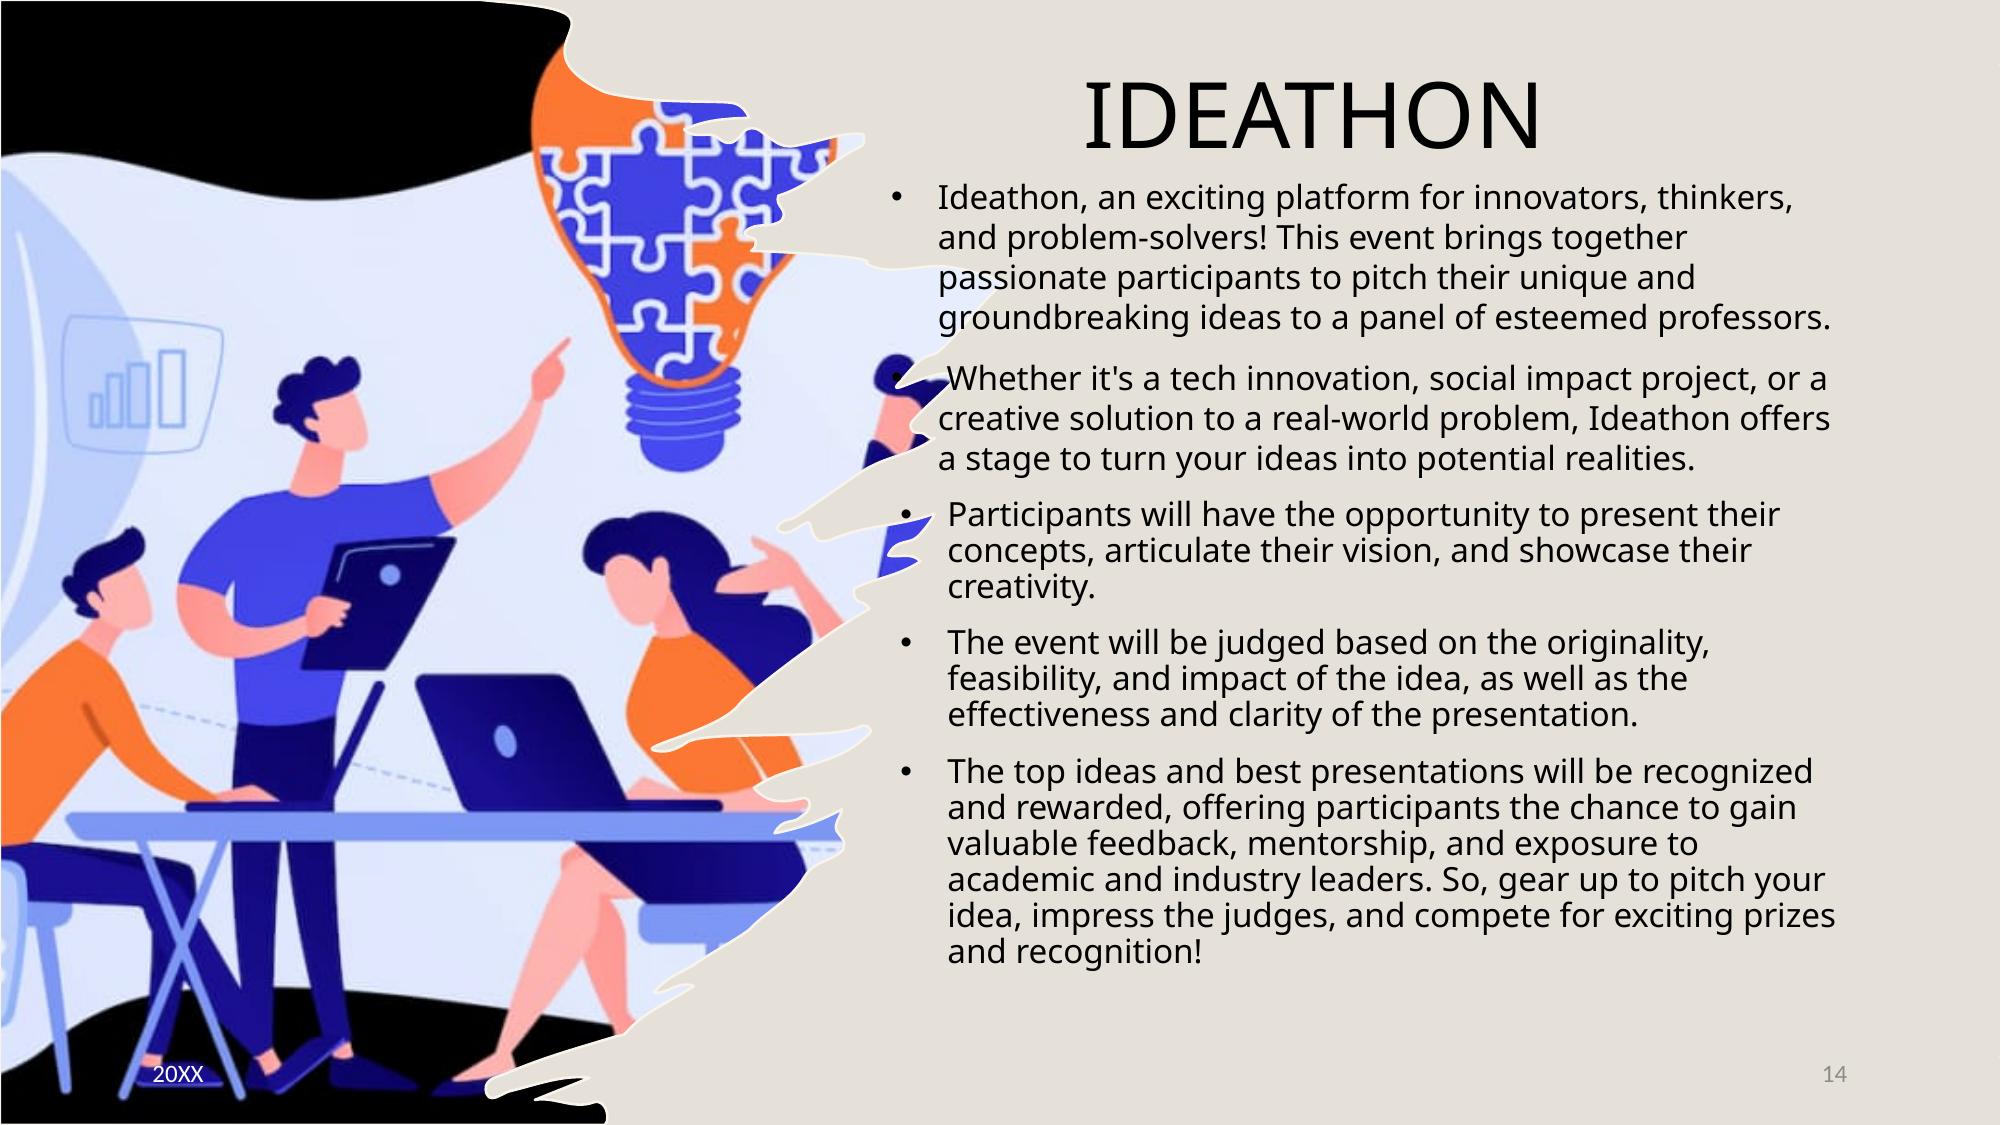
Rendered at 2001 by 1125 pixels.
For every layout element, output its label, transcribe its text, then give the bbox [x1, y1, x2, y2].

picture [0, 0, 1004, 1125]
list Ideathon, an exciting platform for innovators, thinkers, and problem-solvers! This event brings together passionate participants to pitch their unique and groundbreaking ideas to a panel of esteemed professors. Whether it's a tech innovation, social impact project, or a creative solution to a real-world problem, Ideathon offers a stage to turn your ideas into potential realities. Participants will have the opportunity to present their concepts, articulate their vision, and showcase their creativity. The event will be judged based on the originality, feasibility, and impact of the idea, as well as the effectiveness and clarity of the presentation. The top ideas and best presentations will be recognized and rewarded, offering participants the chance to gain valuable feedback, mentorship, and exposure to academic and industry leaders. So, gear up to pitch your idea, impress the judges, and compete for exciting prizes and recognition! [1004, 169, 1863, 1033]
text_box [1004, 0, 2000, 1125]
slide_number 14 [1412, 1042, 1863, 1103]
title IDEATHON [1068, 20, 1863, 169]
